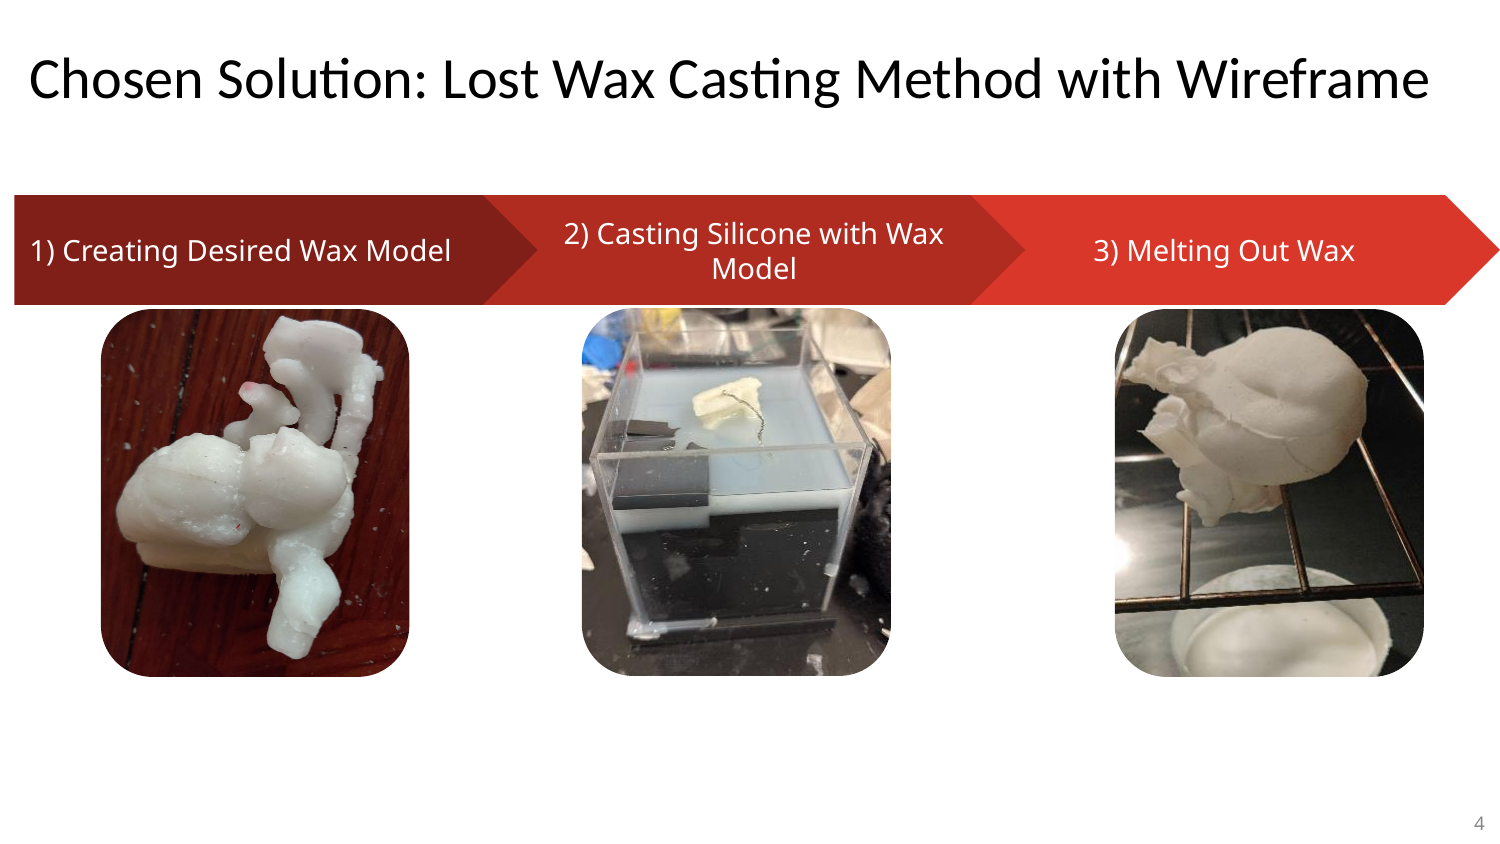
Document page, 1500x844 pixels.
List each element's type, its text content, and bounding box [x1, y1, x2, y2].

picture [581, 307, 892, 677]
text_box 3) Melting Out Wax [972, 195, 1500, 305]
text_box 1) Creating Desired Wax Model [14, 195, 536, 305]
picture [1114, 308, 1425, 678]
title Chosen Solution: Lost Wax Casting Method with Wireframe [14, 32, 1453, 127]
slide_number 4 [1410, 792, 1500, 844]
text_box 2) Casting Silicone with Wax Model [482, 195, 1026, 305]
picture [100, 308, 410, 678]
